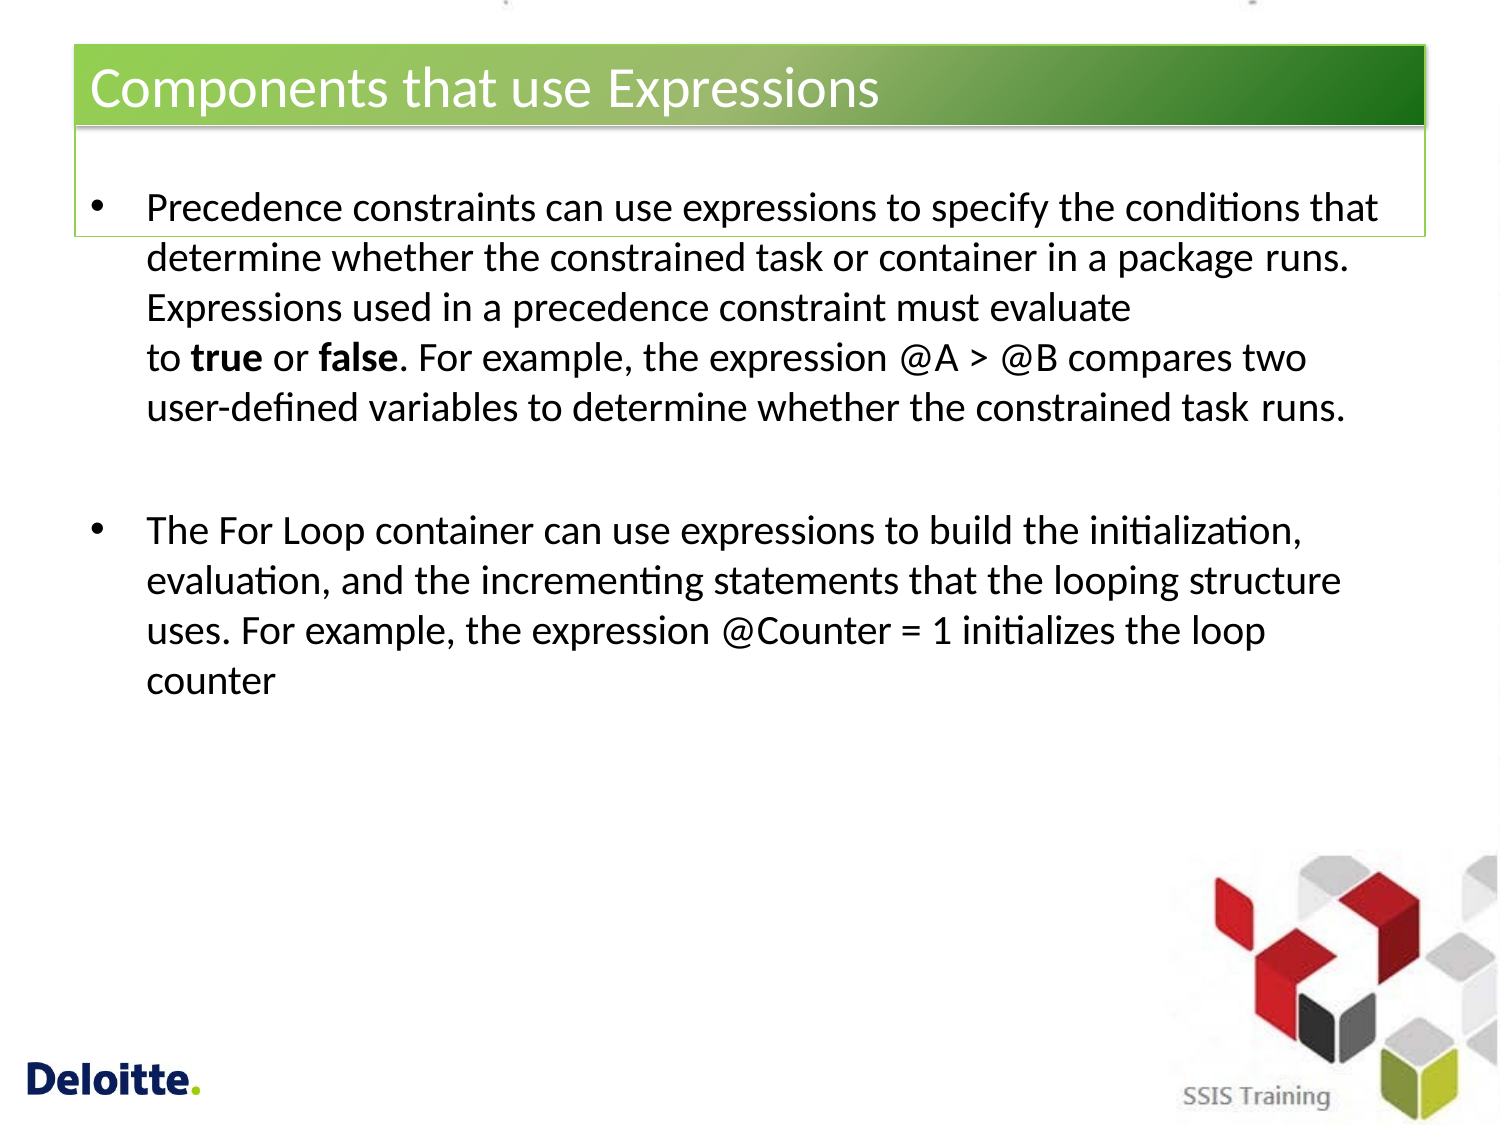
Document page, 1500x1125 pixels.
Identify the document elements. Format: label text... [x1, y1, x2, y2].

text_box [47, 31, 929, 169]
text_box [1, 0, 1499, 1125]
title Components that use Expressions [75, 45, 1425, 237]
text_box [929, 40, 1433, 137]
text_box Precedence constraints can use expressions to specify the conditions that determine whether the constrained task or container in a package runs. Expressions used in a precedence constraint must evaluate to true or false. For example, the expression @A > @B compares two user-defined variables to determine whether the constrained task runs. The For Loop container can use expressions to build the initialization, evaluation, and the incrementing statements that the looping structure uses. For example, the expression @Counter = 1 initializes the loop counter [87, 177, 1390, 703]
text_box [27, 1062, 200, 1095]
